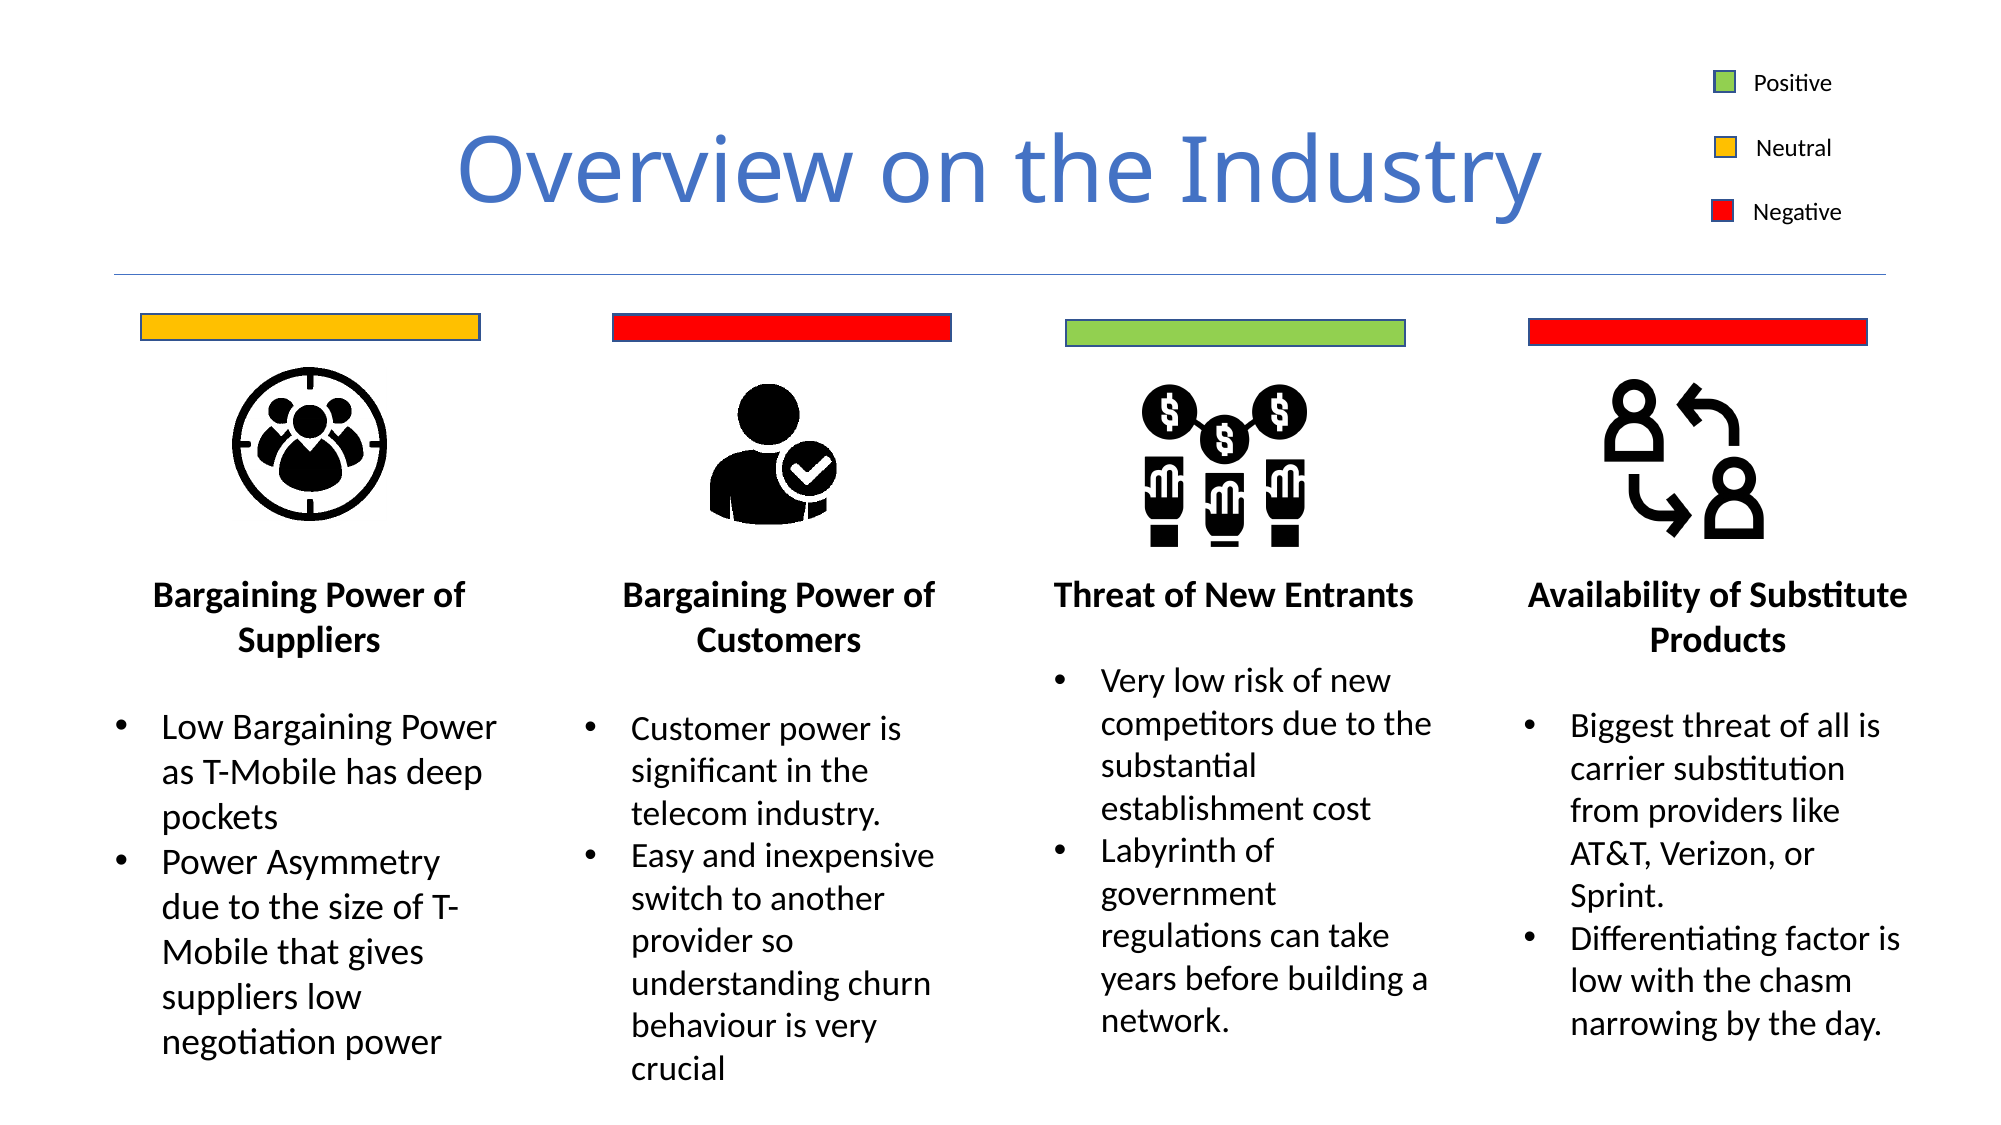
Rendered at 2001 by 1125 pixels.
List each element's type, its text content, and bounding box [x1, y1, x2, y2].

text_box [1528, 318, 1868, 346]
text_box [1713, 70, 1736, 93]
picture [1604, 379, 1764, 539]
text_box Availability of Substitute Products Biggest threat of all is carrier substitution from providers like AT&T, Verizon, or Sprint. Differentiating factor is low with the chasm narrowing by the day. [1508, 562, 1928, 1050]
text_box [1711, 199, 1734, 222]
picture [709, 383, 837, 525]
text_box Bargaining Power of Customers Customer power is significant in the telecom industry. Easy and inexpensive switch to another provider so understanding churn behaviour is very crucial [569, 562, 989, 1095]
text_box [1065, 319, 1406, 347]
text_box [1714, 136, 1737, 158]
text_box Positive [1738, 59, 1888, 104]
title Overview on the Industry [112, 84, 1886, 260]
picture [1142, 383, 1307, 548]
text_box Negative [1738, 187, 1887, 233]
text_box [140, 313, 481, 341]
text_box Neutral [1741, 124, 1890, 170]
text_box Threat of New Entrants Very low risk of new competitors due to the substantial establishment cost Labyrinth of government regulations can take years before building a network. [1039, 562, 1458, 1048]
text_box Bargaining Power of Suppliers Low Bargaining Power as T-Mobile has deep pockets Power Asymmetry due to the size of T-Mobile that gives suppliers low negotiation power [99, 562, 519, 1070]
picture [232, 367, 387, 521]
text_box [612, 313, 952, 342]
